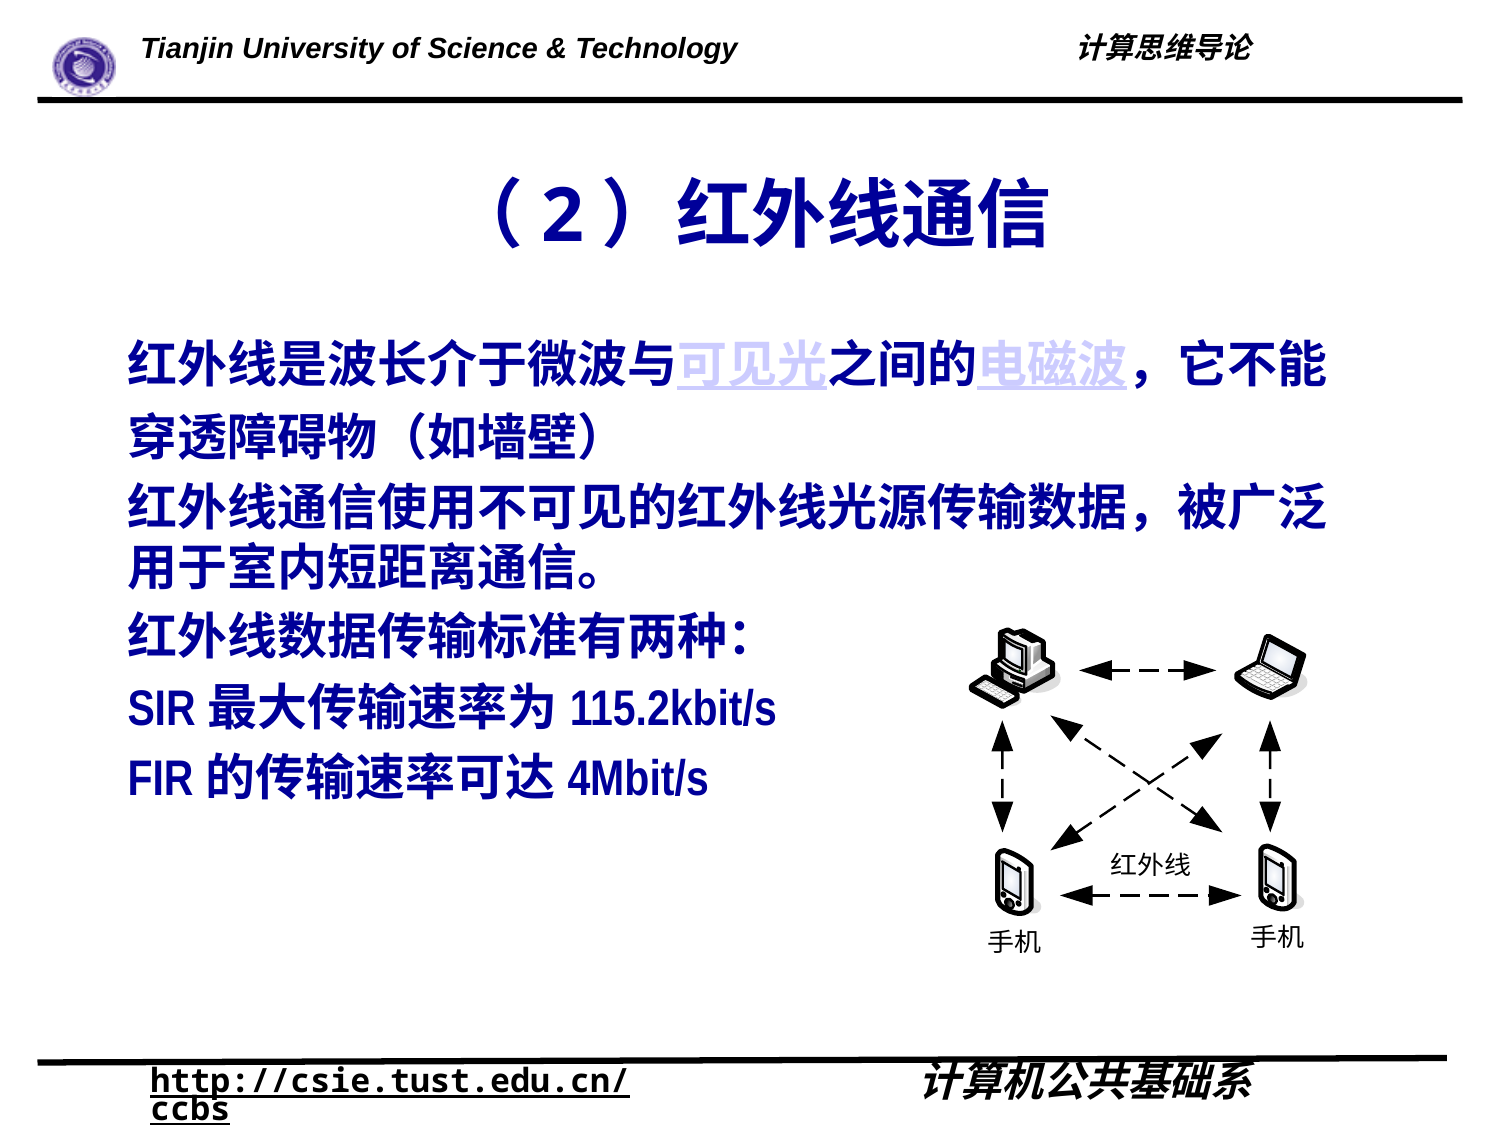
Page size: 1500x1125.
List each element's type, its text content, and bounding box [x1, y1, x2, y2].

picture [52, 37, 116, 97]
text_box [962, 621, 1327, 976]
title （2）红外线通信 [112, 99, 1388, 288]
list 红外线是波长介于微波与可见光之间的电磁波，它不能穿透障碍物（如墙壁） 红外线通信使用不可见的红外线光源传输数据，被广泛用于室内短距离通信。 红外线数据传输标准有两种： SIR最大传输速率为115.2kbit/s FIR的传输速率可达4Mbit/s [112, 324, 1388, 1000]
